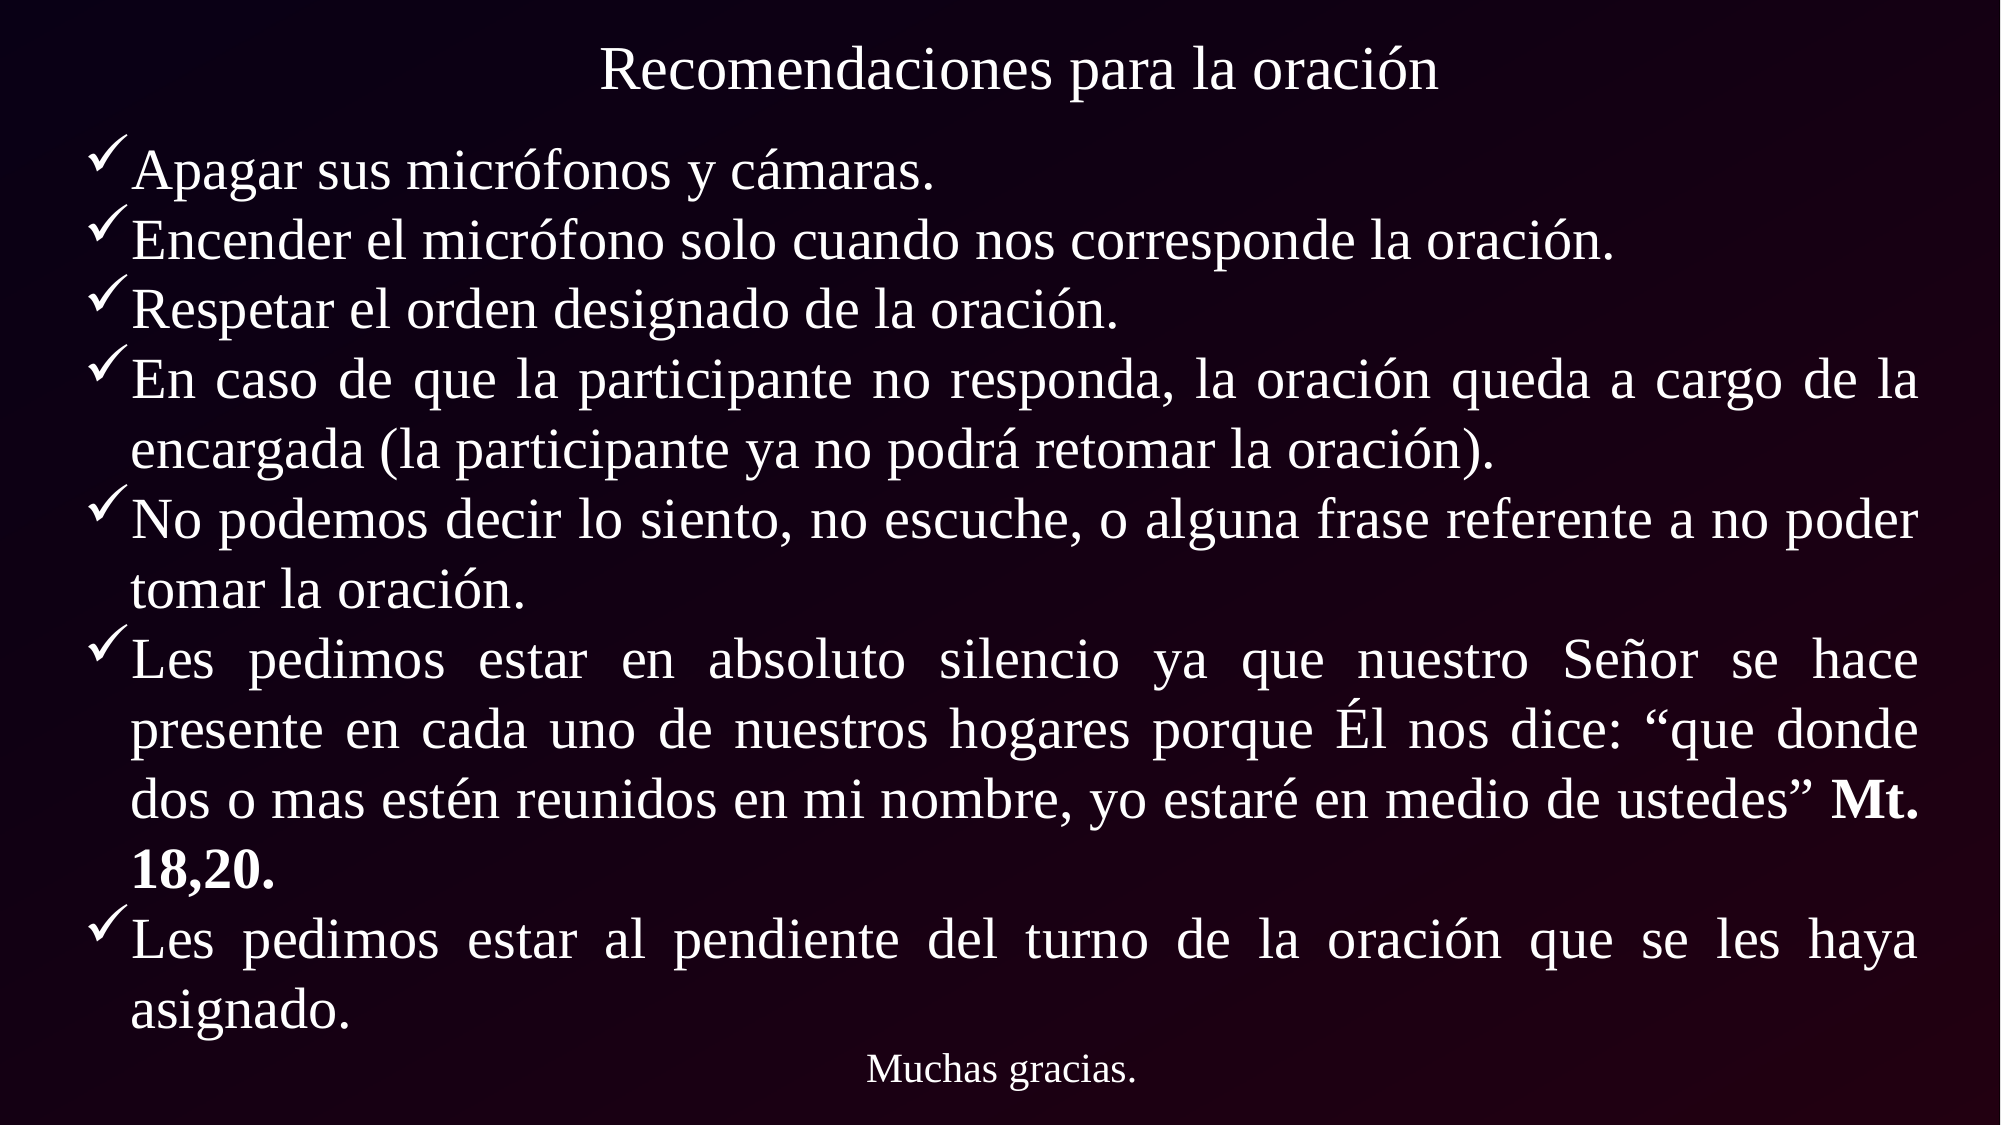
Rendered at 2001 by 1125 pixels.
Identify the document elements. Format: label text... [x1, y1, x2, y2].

text_box Recomendaciones para la oración [584, 19, 1456, 110]
text_box Apagar sus micrófonos y cámaras. Encender el micrófono solo cuando nos corresponde la oración. Respetar el orden designado de la oración. En caso de que la participante no responda, la oración queda a cargo de la encargada (la participante ya no podrá retomar la oración). No podemos decir lo siento, no escuche, o alguna frase referente a no poder tomar la oración. Les pedimos estar en absoluto silencio ya que nuestro Señor se hace presente en cada uno de nuestros hogares porque Él nos dice: “que donde dos o mas estén reunidos en mi nombre, yo estaré en medio de ustedes” Mt. 18,20. Les pedimos estar al pendiente del turno de la oración que se les haya asignado. Muchas gracias. [68, 123, 1935, 1098]
picture [0, 0, 2001, 1125]
